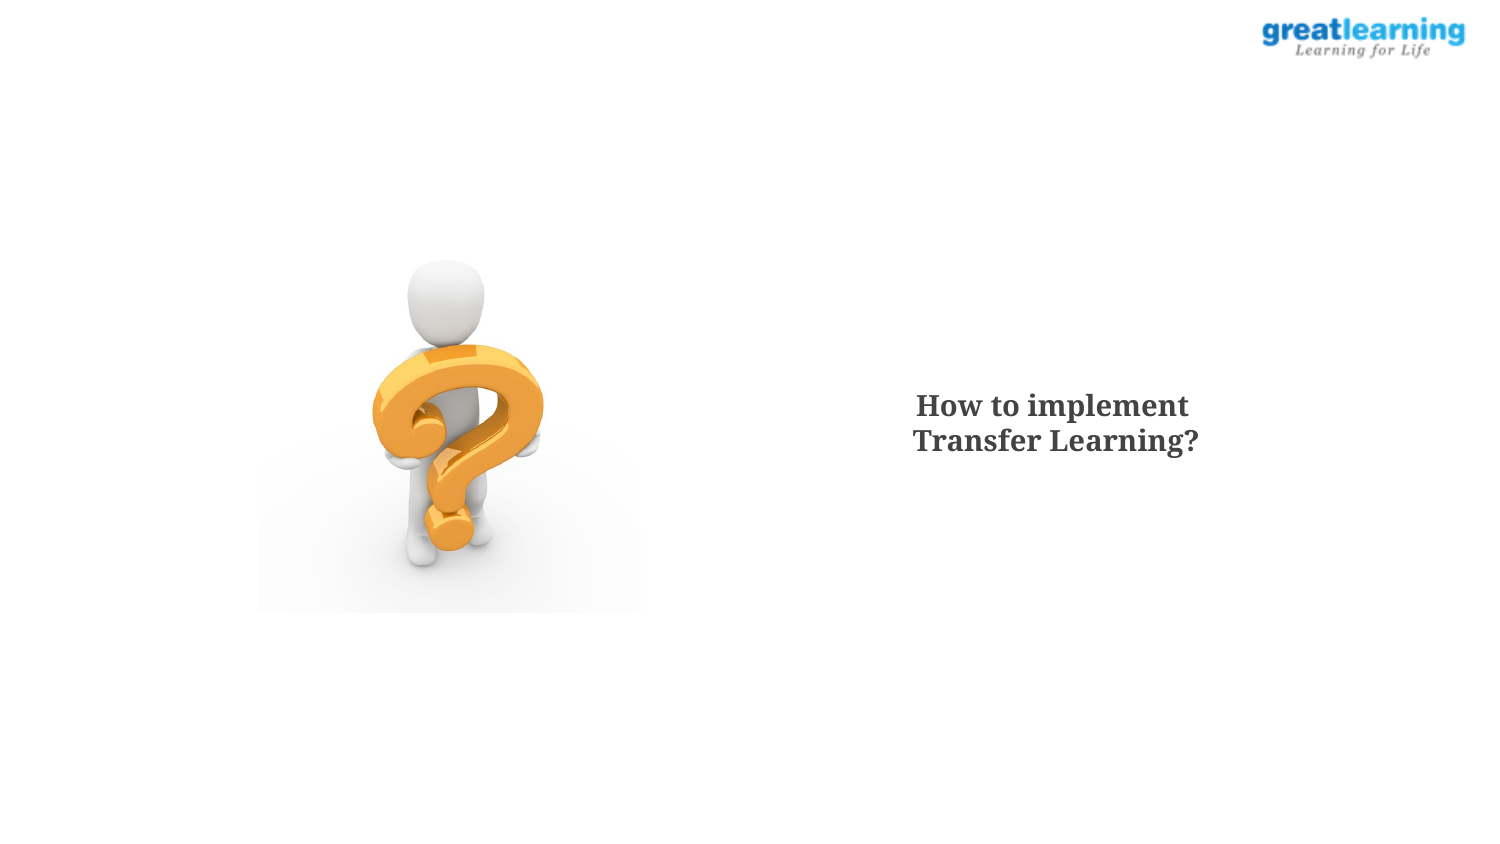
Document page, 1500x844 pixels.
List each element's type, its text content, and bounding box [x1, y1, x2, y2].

picture [1262, 16, 1466, 59]
picture [258, 230, 641, 614]
subtitle How to implement Transfer Learning? [777, 361, 1336, 483]
